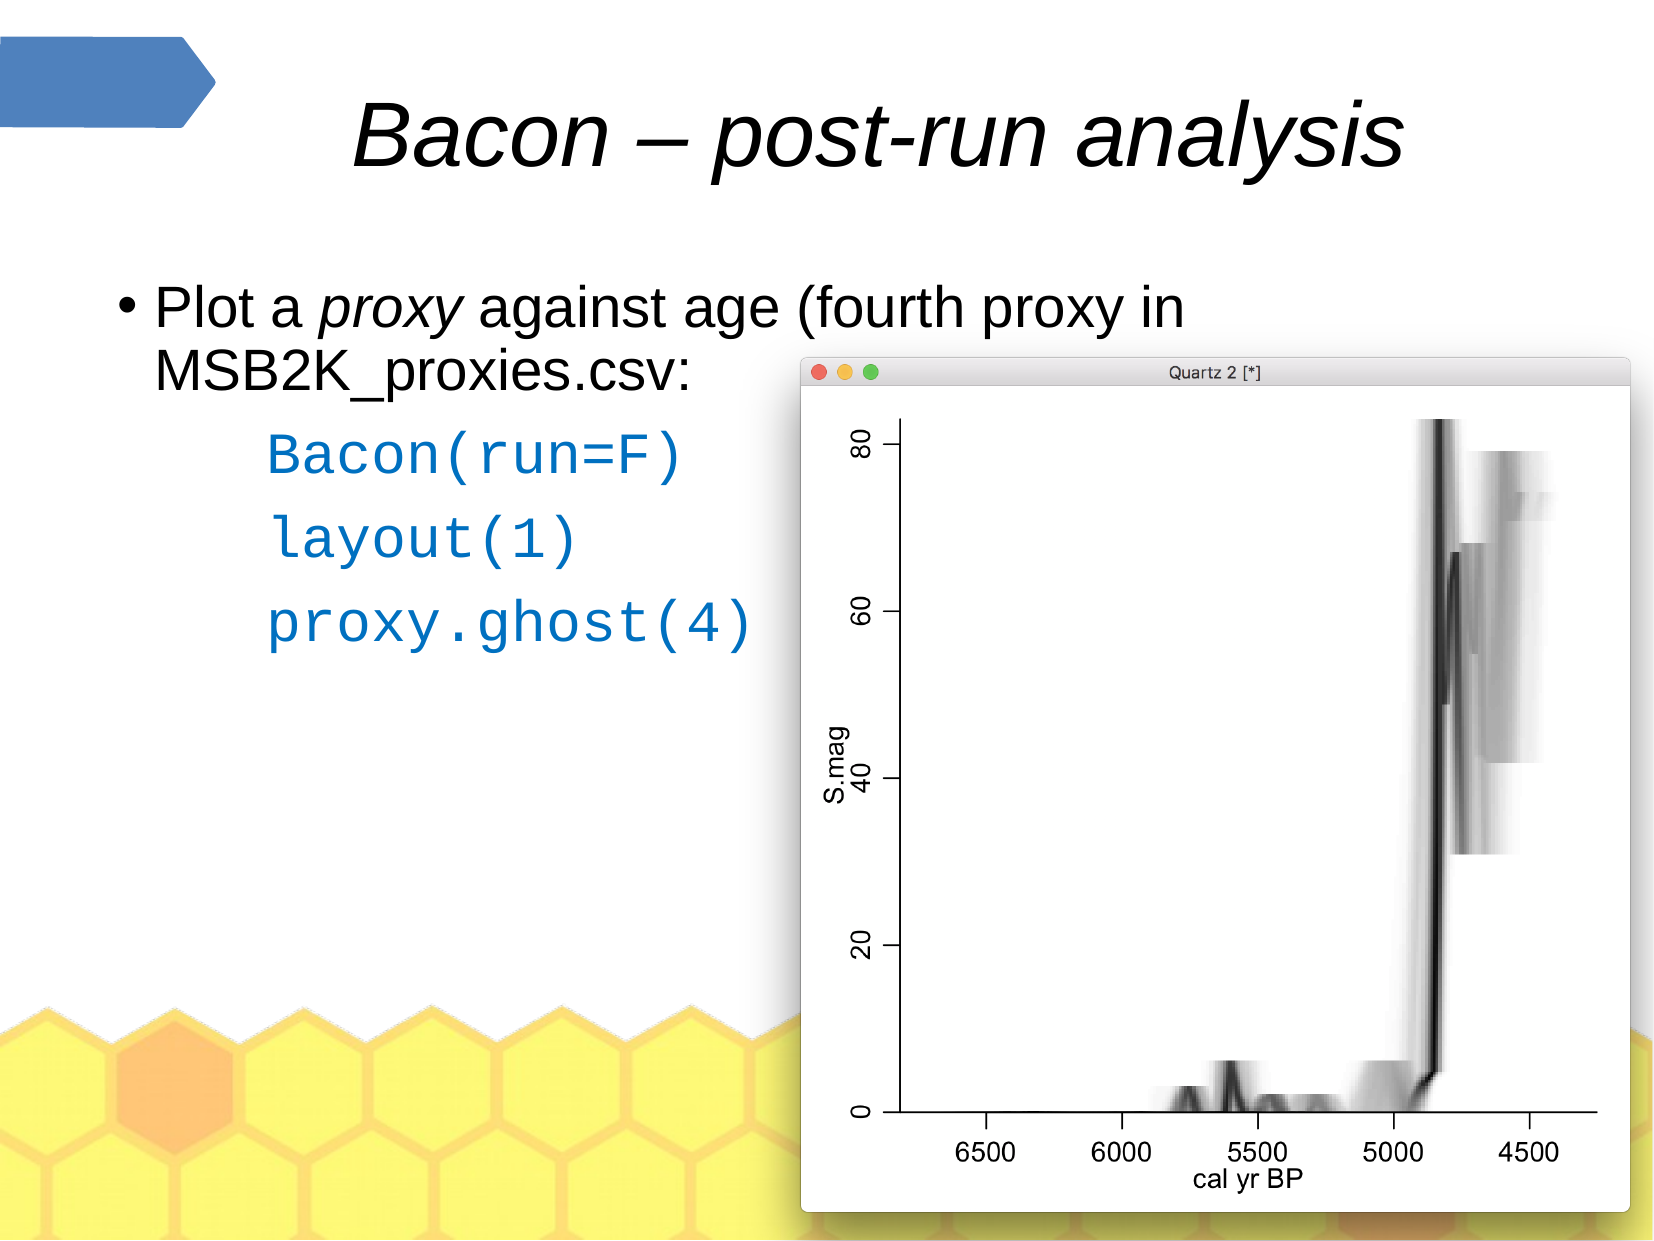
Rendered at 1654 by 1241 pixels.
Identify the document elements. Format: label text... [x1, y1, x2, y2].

picture [0, 316, 1654, 1241]
text_box Plot a proxy against age (fourth proxy in MSB2K_proxies.csv: Bacon(run=F) layout(1) proxy.ghost(4) [116, 276, 1560, 960]
text_box Bacon – post-run analysis [351, 21, 1560, 253]
